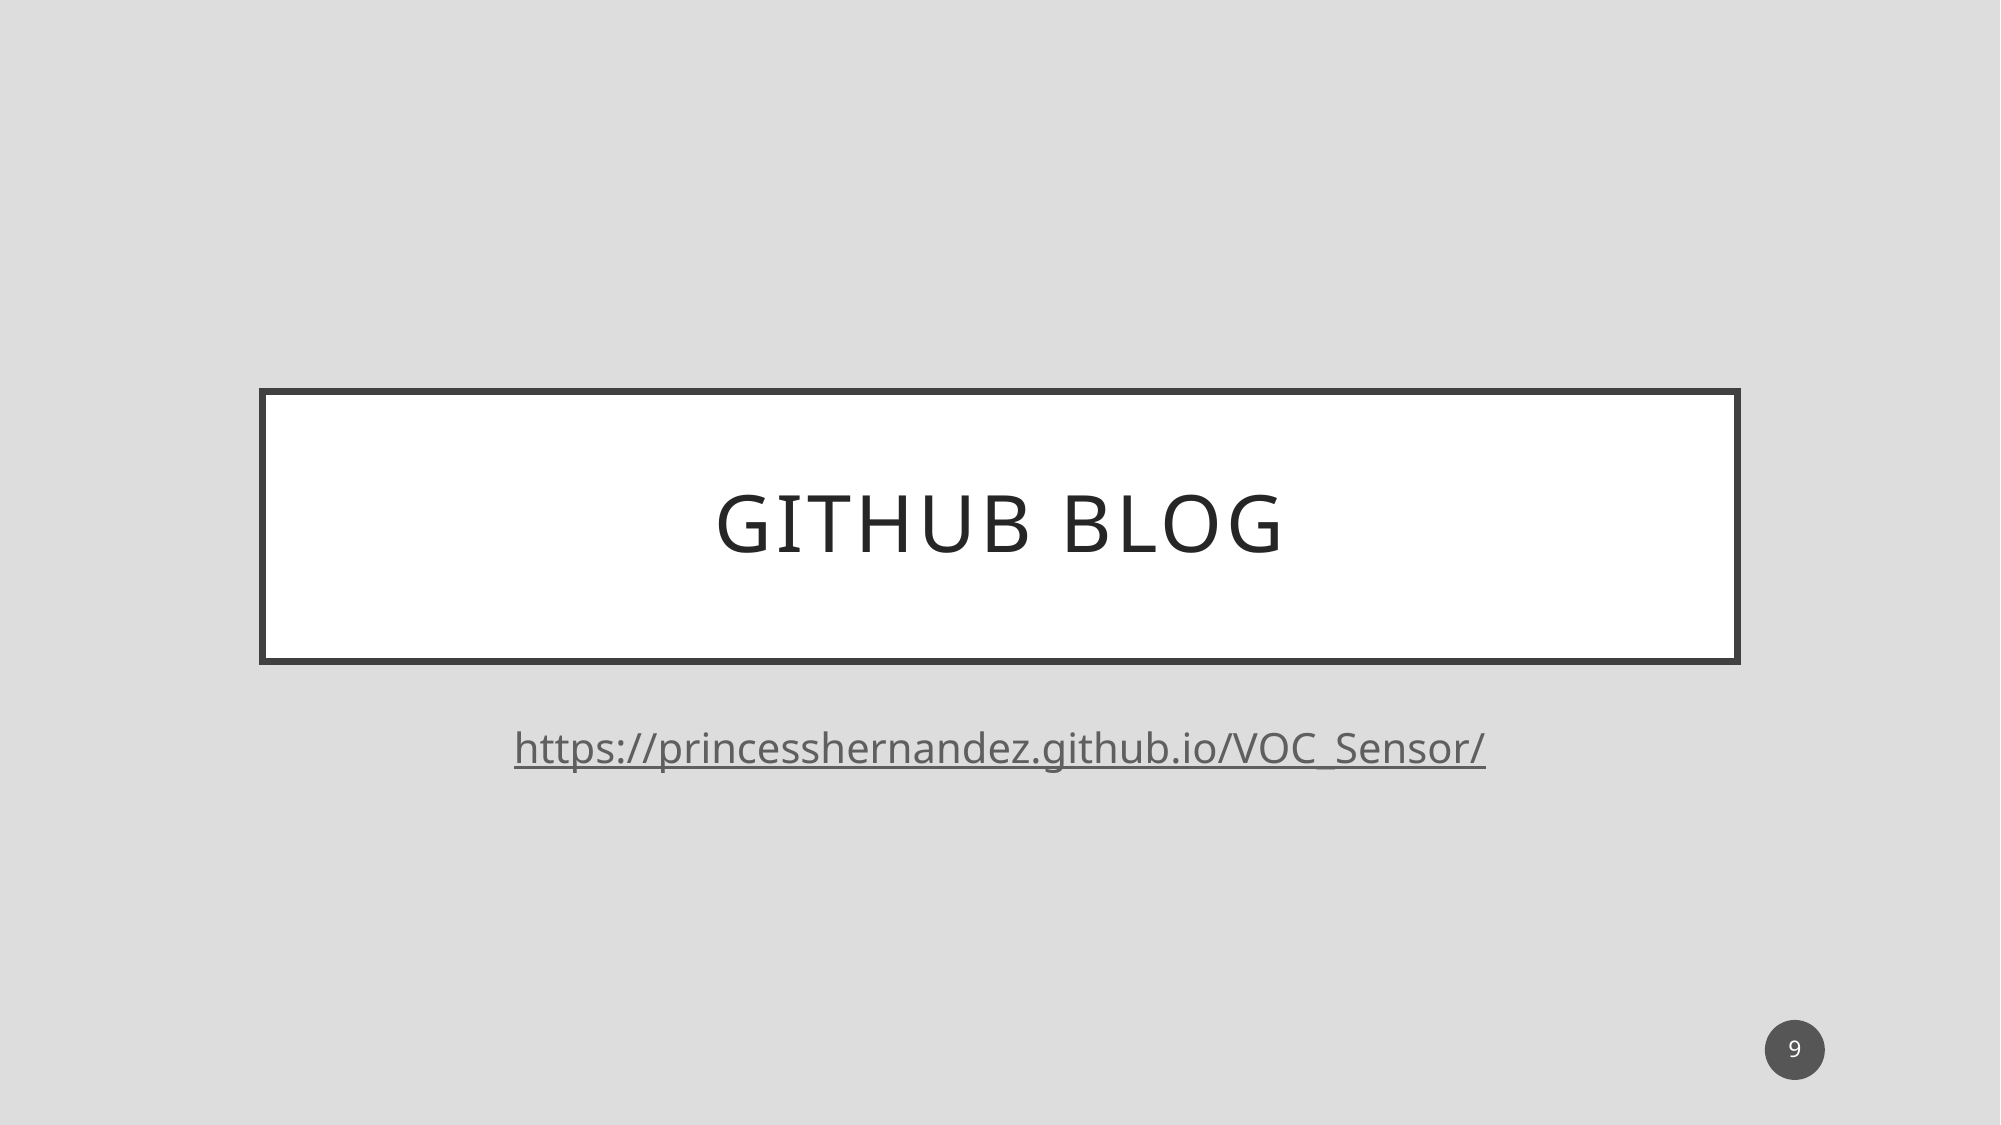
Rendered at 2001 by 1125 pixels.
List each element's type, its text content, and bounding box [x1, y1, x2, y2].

list https://princesshernandez.github.io/VOC_Sensor/ [442, 713, 1558, 922]
slide_number 9 [1764, 1019, 1825, 1080]
title Github blog [259, 388, 1741, 665]
